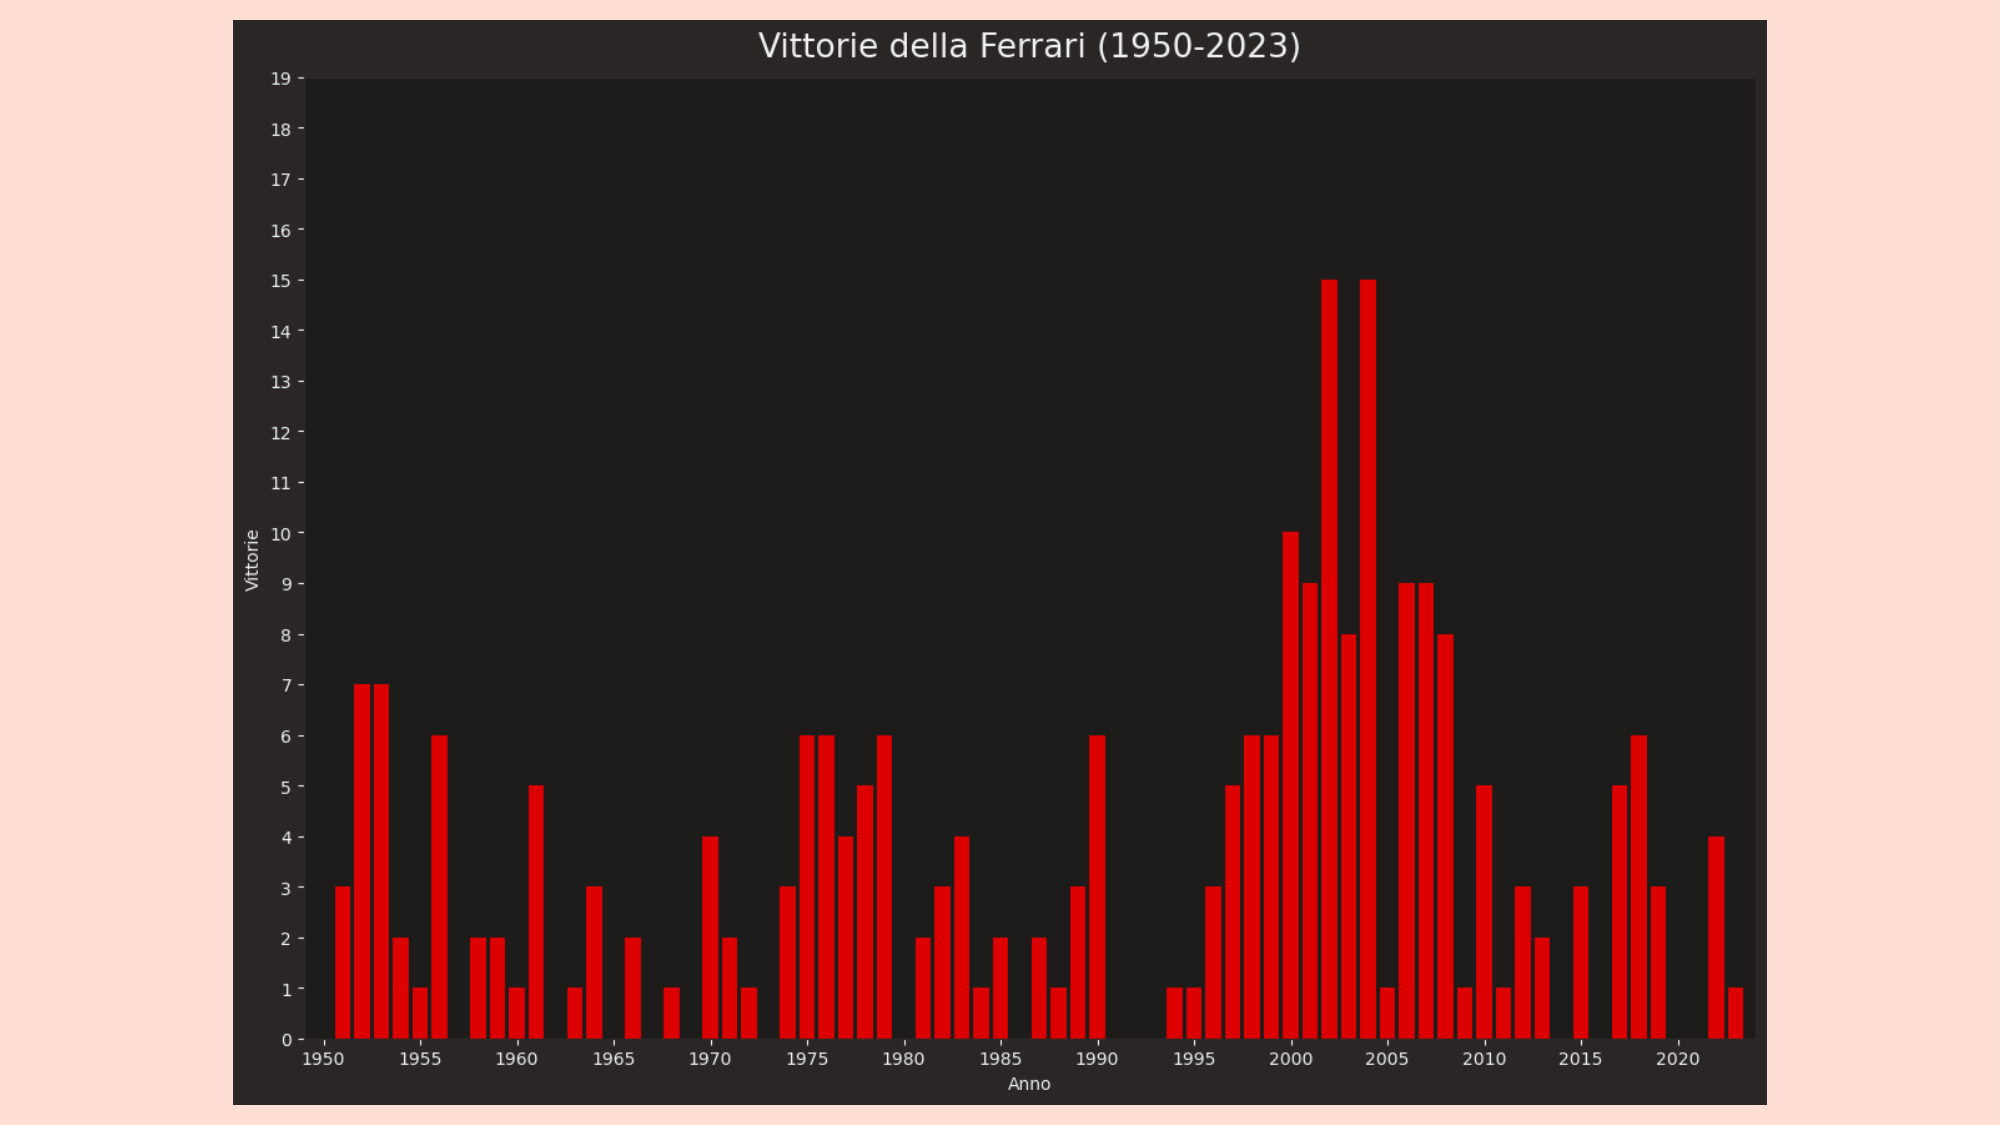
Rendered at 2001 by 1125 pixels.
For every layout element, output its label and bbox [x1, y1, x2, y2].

picture [233, 20, 1767, 1105]
